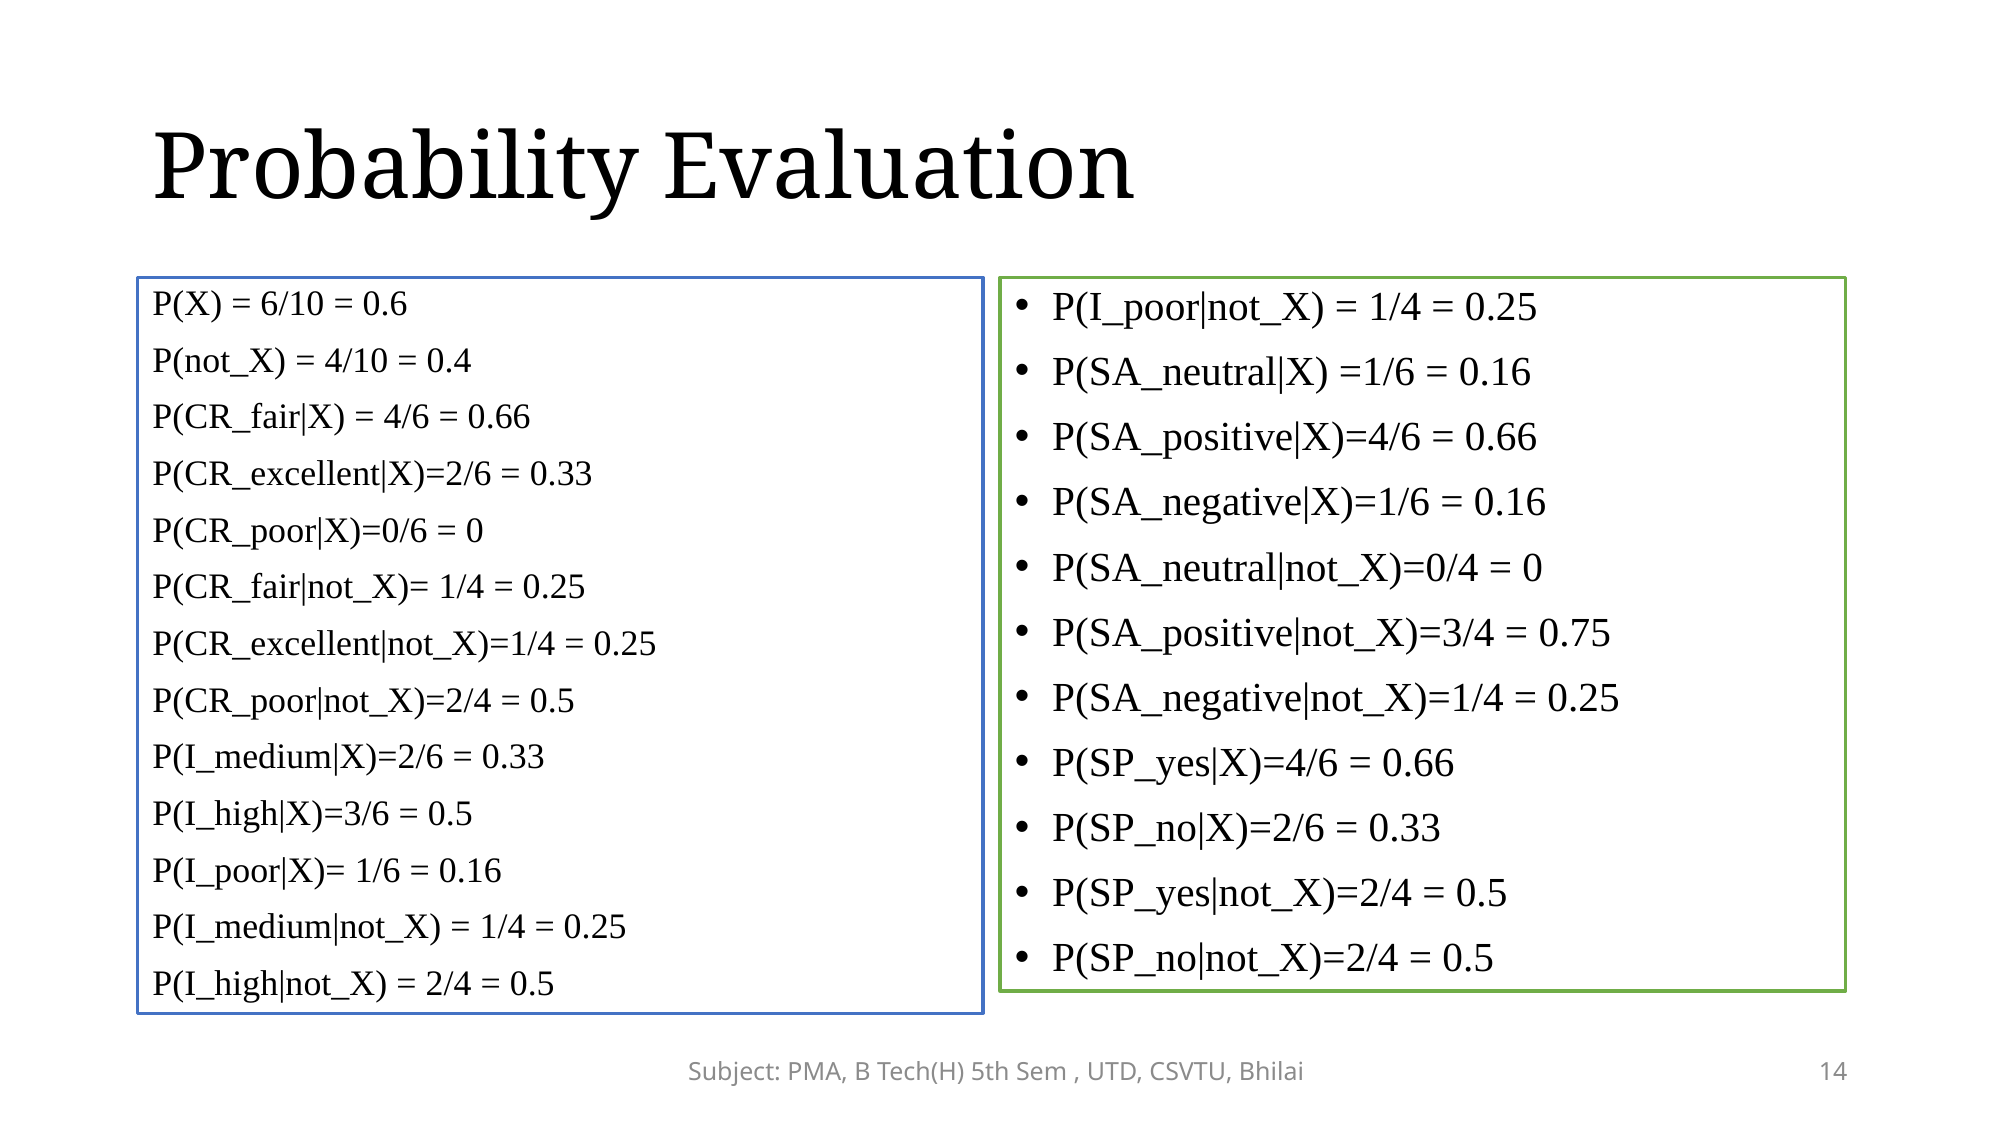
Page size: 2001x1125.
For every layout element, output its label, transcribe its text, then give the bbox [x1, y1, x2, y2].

title Probability Evaluation [137, 59, 1863, 278]
list P(X) = 6/10 = 0.6 P(not_X) = 4/10 = 0.4 P(CR_fair|X) = 4/6 = 0.66 P(CR_excellent|X)=2/6 = 0.33 P(CR_poor|X)=0/6 = 0 P(CR_fair|not_X)= 1/4 = 0.25 P(CR_excellent|not_X)=1/4 = 0.25 P(CR_poor|not_X)=2/4 = 0.5 P(I_medium|X)=2/6 = 0.33 P(I_high|X)=3/6 = 0.5 P(I_poor|X)= 1/6 = 0.16 P(I_medium|not_X) = 1/4 = 0.25 P(I_high|not_X) = 2/4 = 0.5 [137, 277, 984, 1014]
slide_number 14 [1412, 1042, 1863, 1103]
text_box P(I_poor|not_X) = 1/4 = 0.25 P(SA_neutral|X) =1/6 = 0.16 P(SA_positive|X)=4/6 = 0.66 P(SA_negative|X)=1/6 = 0.16 P(SA_neutral|not_X)=0/4 = 0 P(SA_positive|not_X)=3/4 = 0.75 P(SA_negative|not_X)=1/4 = 0.25 P(SP_yes|X)=4/6 = 0.66 P(SP_no|X)=2/6 = 0.33 P(SP_yes|not_X)=2/4 = 0.5 P(SP_no|not_X)=2/4 = 0.5 [999, 277, 1846, 992]
footer Subject: PMA, B Tech(H) 5th Sem , UTD, CSVTU, Bhilai [662, 1042, 1338, 1103]
